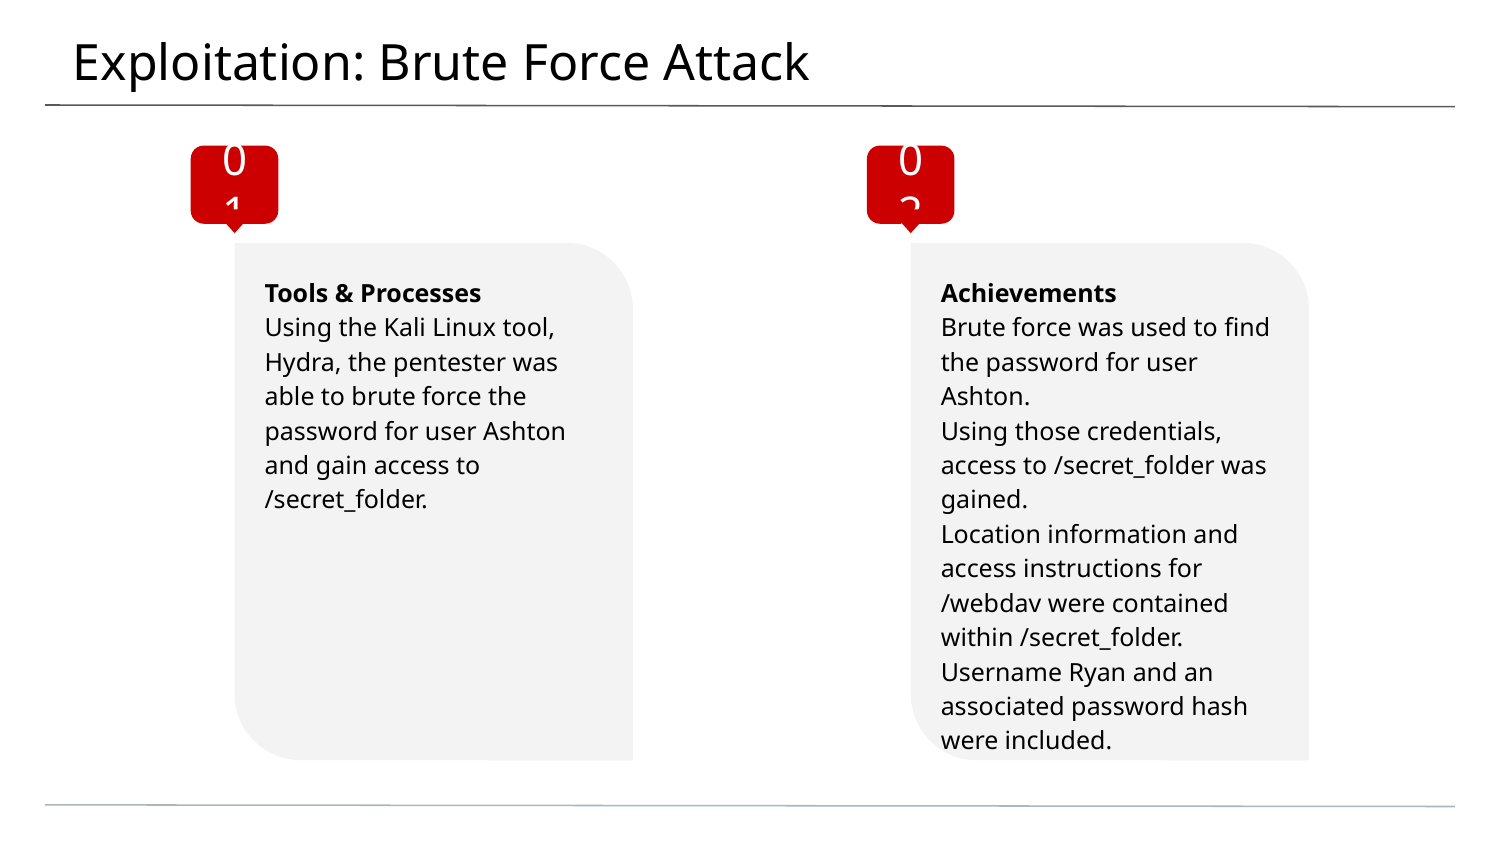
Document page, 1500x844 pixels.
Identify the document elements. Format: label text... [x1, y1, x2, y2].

text_box Achievements Brute force was used to find the password for user Ashton. Using those credentials, access to /secret_folder was gained. Location information and access instructions for /webdav were contained within /secret_folder. Username Ryan and an associated password hash were included. [910, 242, 1310, 761]
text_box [190, 145, 279, 234]
text_box [624, 276, 633, 761]
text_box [866, 145, 955, 234]
text_box Tools & Processes Using the Kali Linux tool, Hydra, the pentester was able to brute force the password for user Ashton and gain access to /secret_folder. [234, 242, 624, 761]
title Exploitation: Brute Force Attack [0, 0, 1500, 88]
